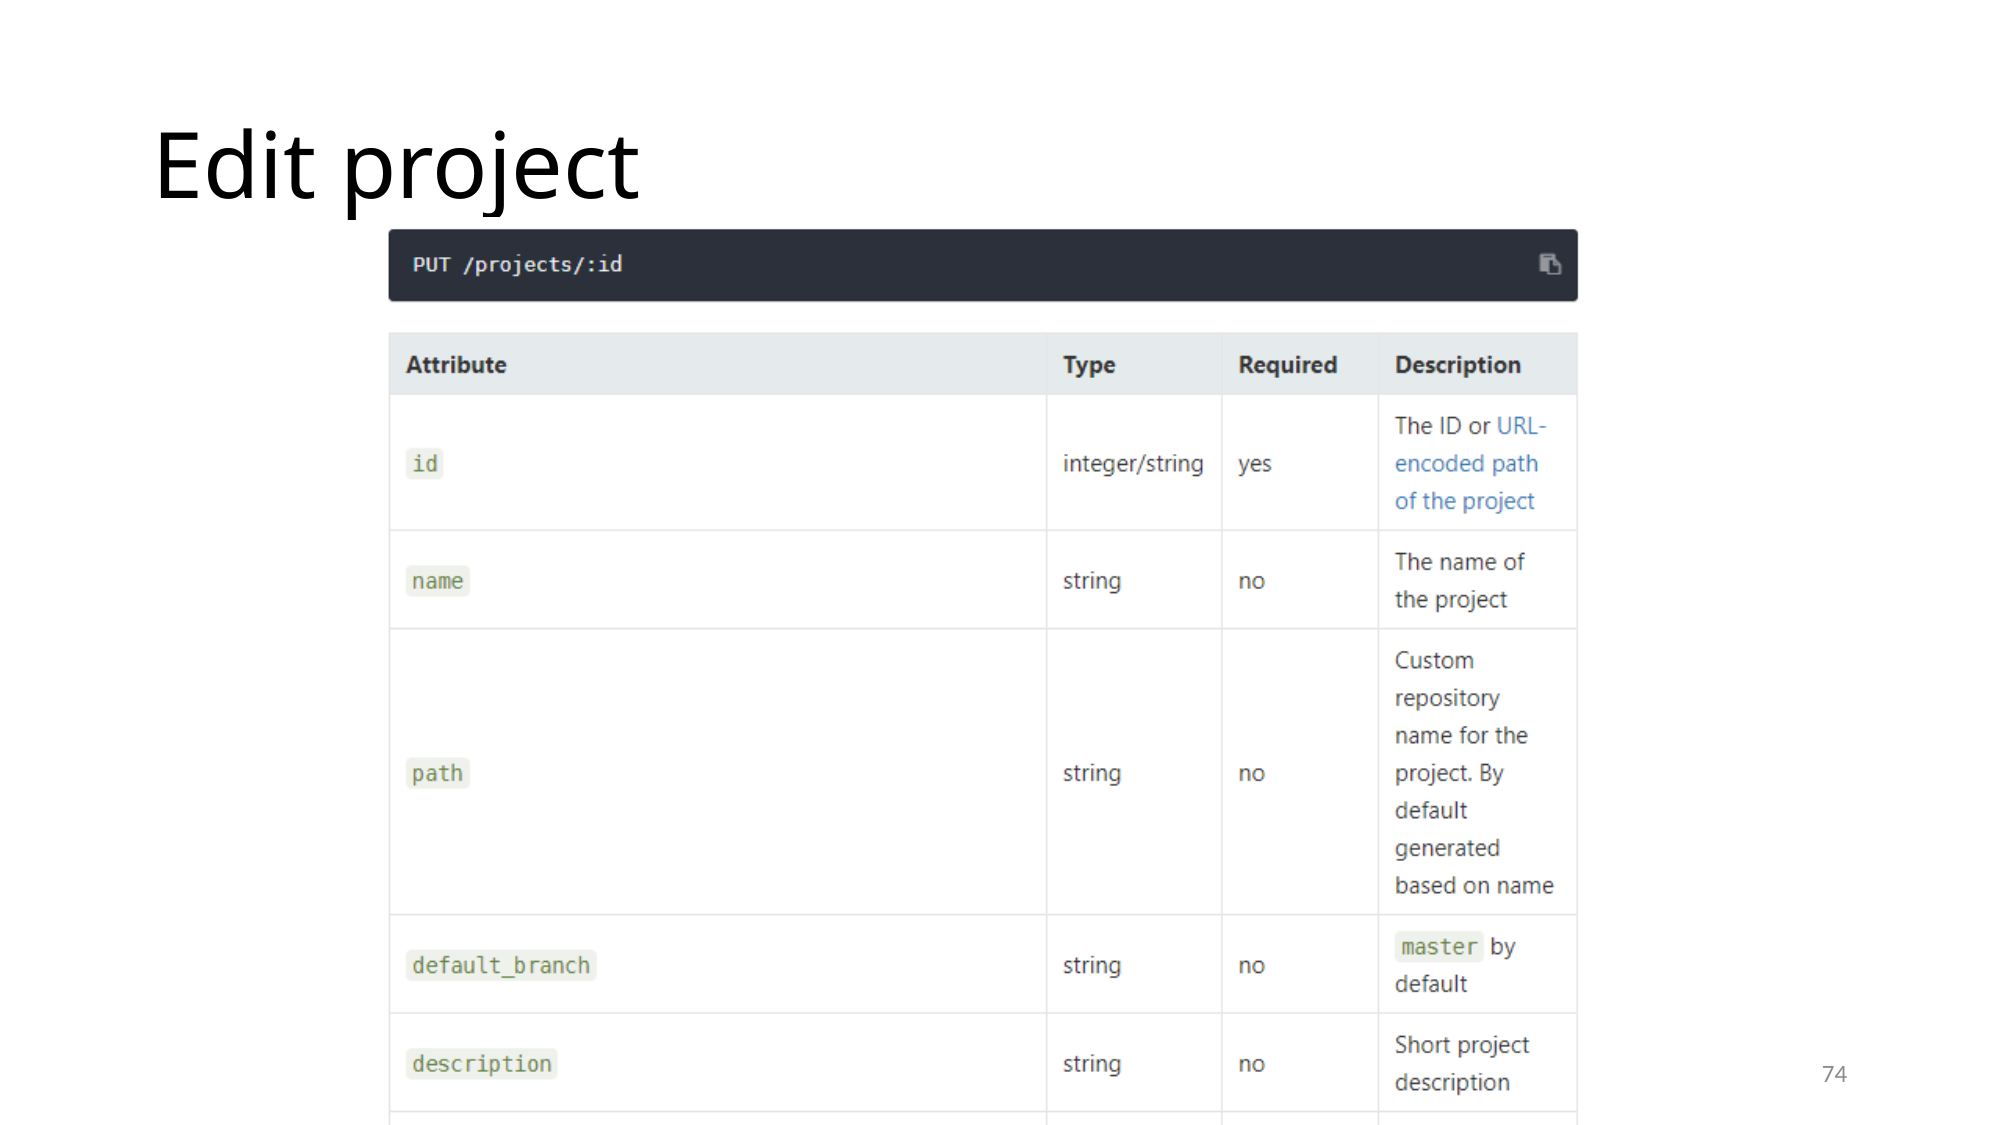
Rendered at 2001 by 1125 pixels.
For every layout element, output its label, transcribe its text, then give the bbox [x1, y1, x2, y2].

title Edit project [137, 59, 1863, 278]
slide_number 74 [1622, 1042, 1863, 1103]
picture [378, 217, 1622, 1125]
